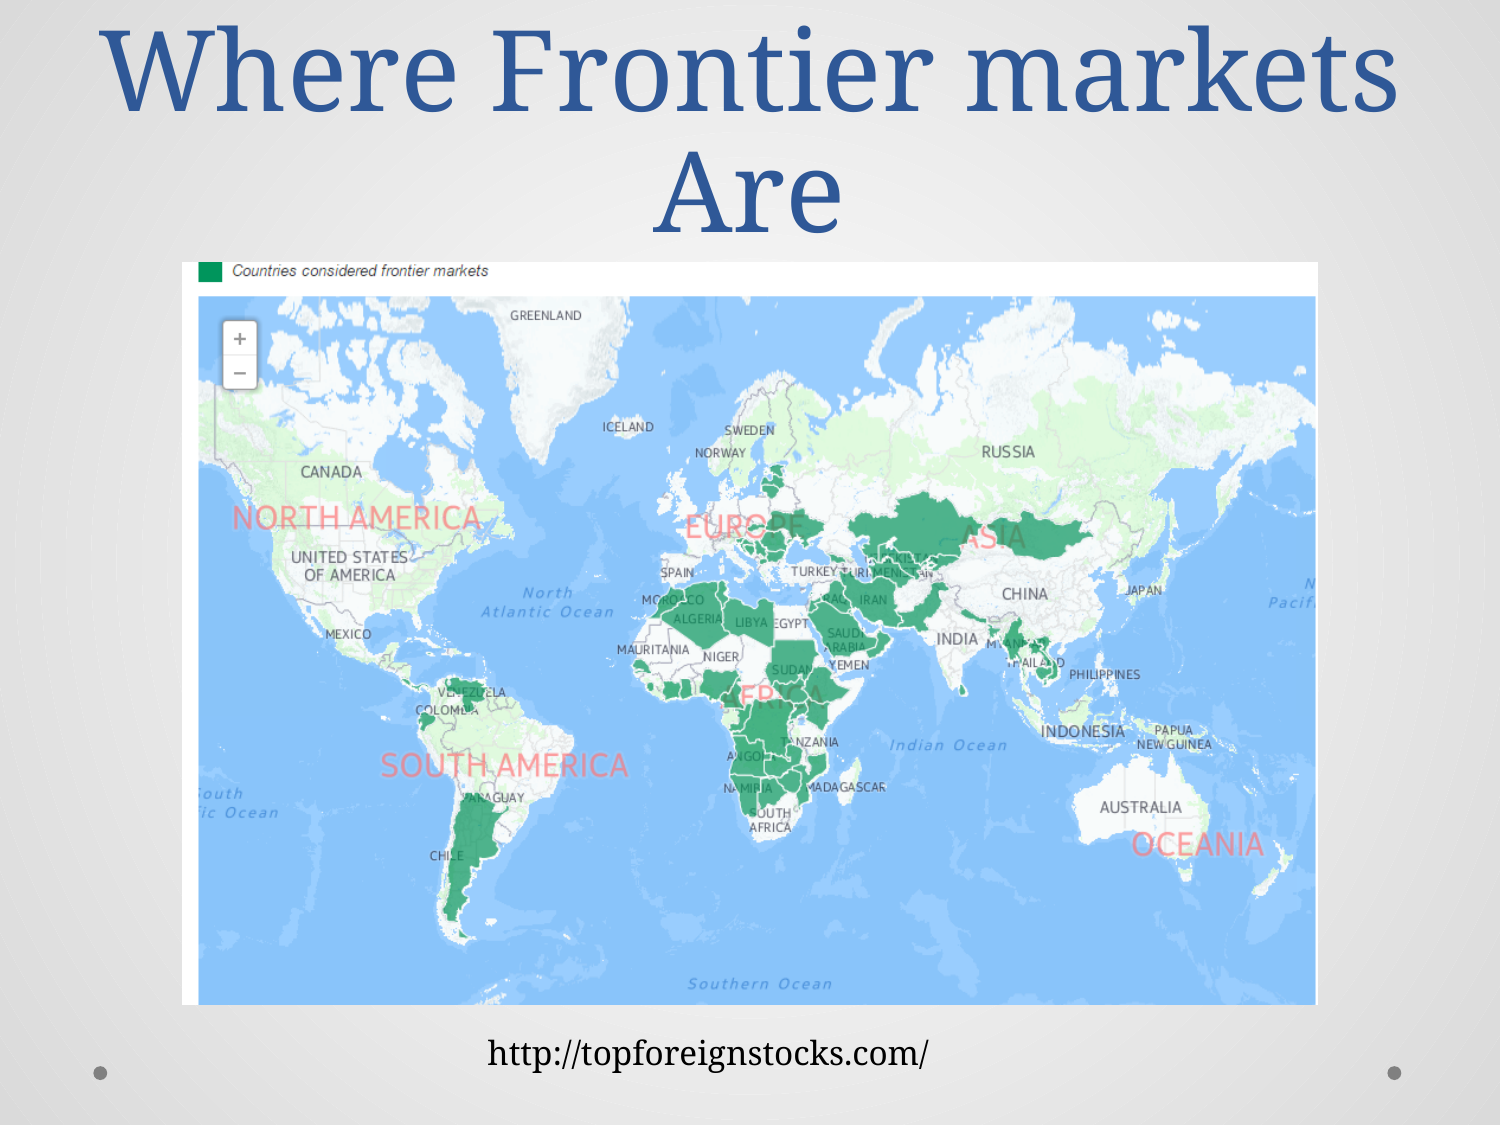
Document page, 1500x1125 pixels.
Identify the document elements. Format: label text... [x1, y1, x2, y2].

text_box http://topforeignstocks.com/ [472, 1024, 945, 1080]
title Where Frontier markets Are [75, 0, 1425, 263]
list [181, 262, 1318, 1006]
